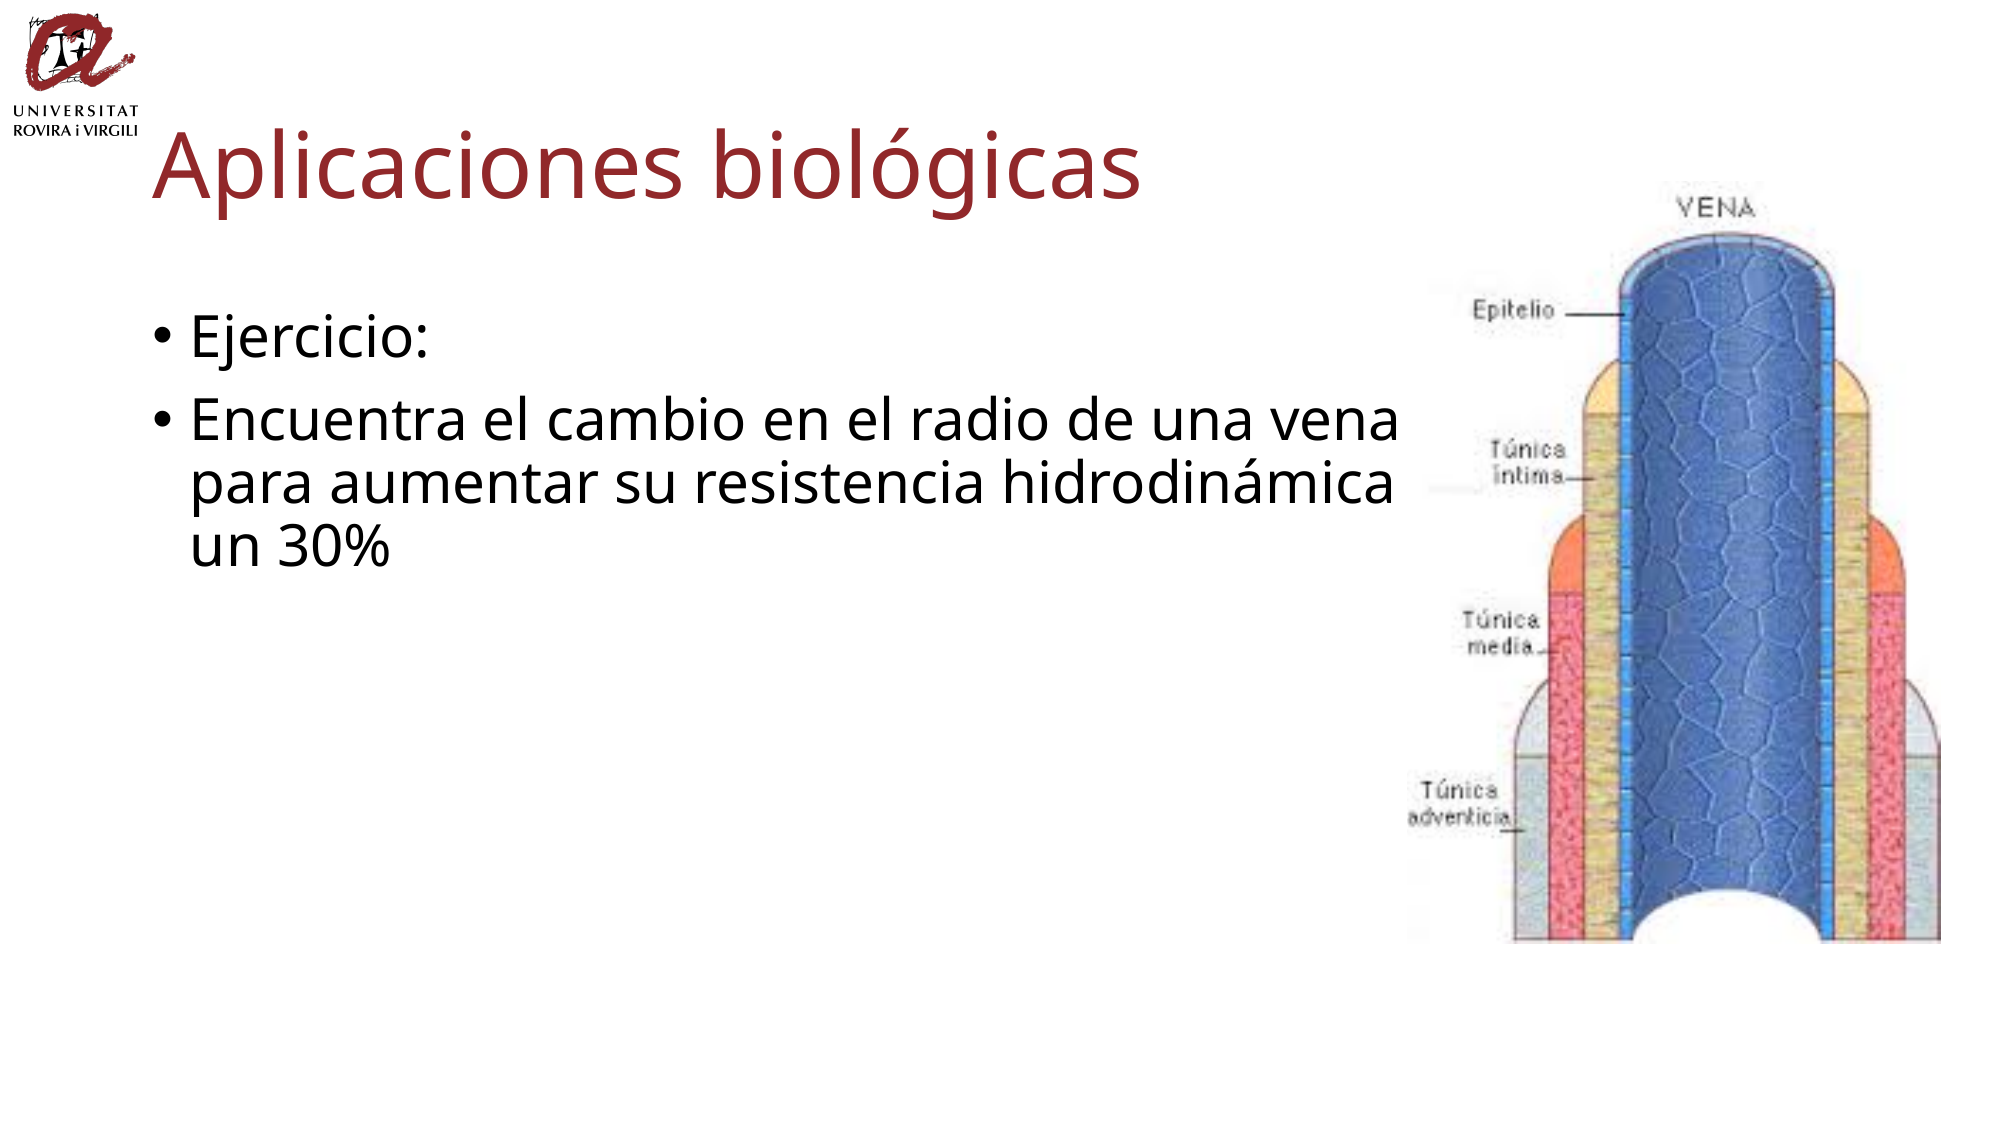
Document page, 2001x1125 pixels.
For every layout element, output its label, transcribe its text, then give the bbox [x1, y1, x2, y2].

title Aplicaciones biológicas [137, 59, 1863, 278]
picture [1406, 180, 1941, 945]
picture [14, 13, 138, 136]
